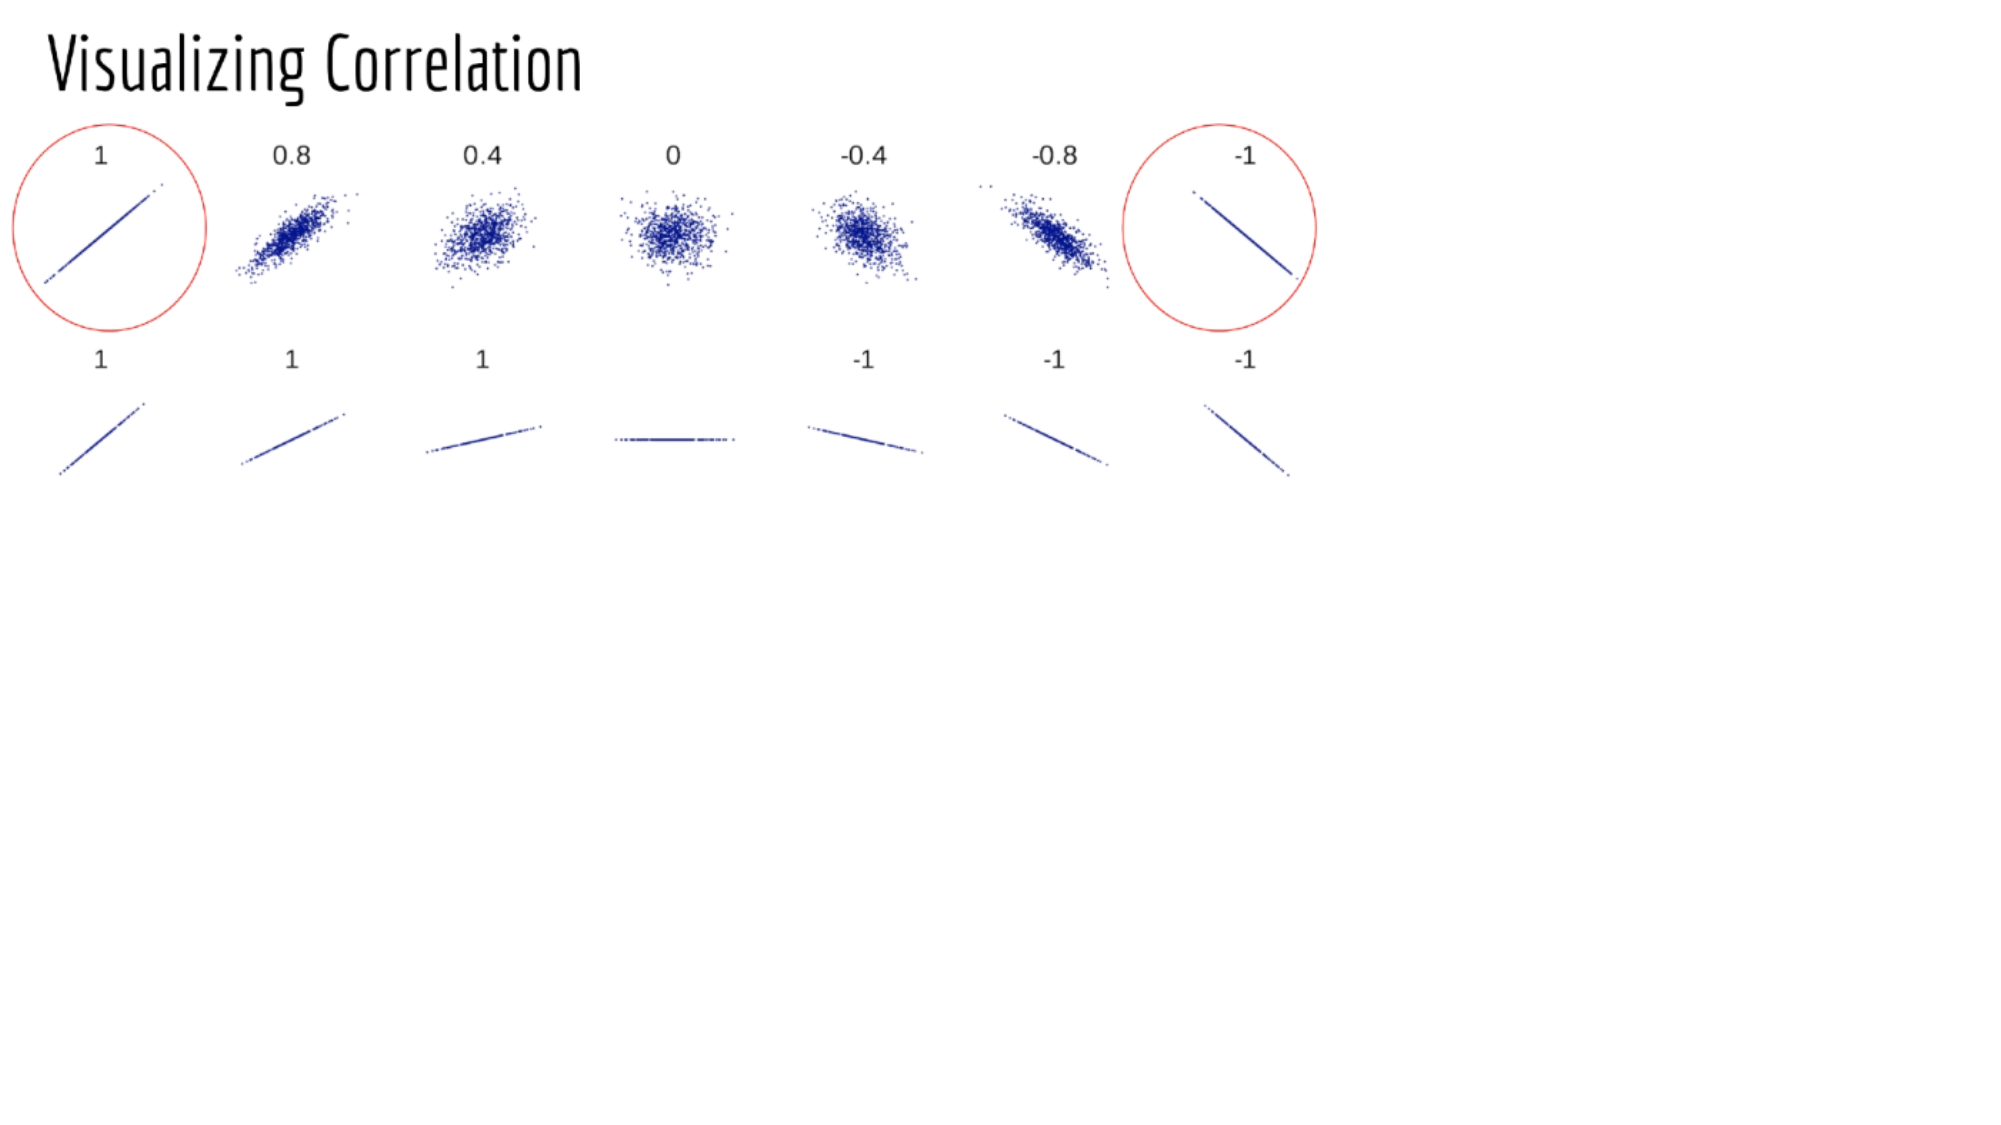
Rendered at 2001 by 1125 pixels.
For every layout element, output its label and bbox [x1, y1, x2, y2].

picture [0, 0, 1320, 563]
